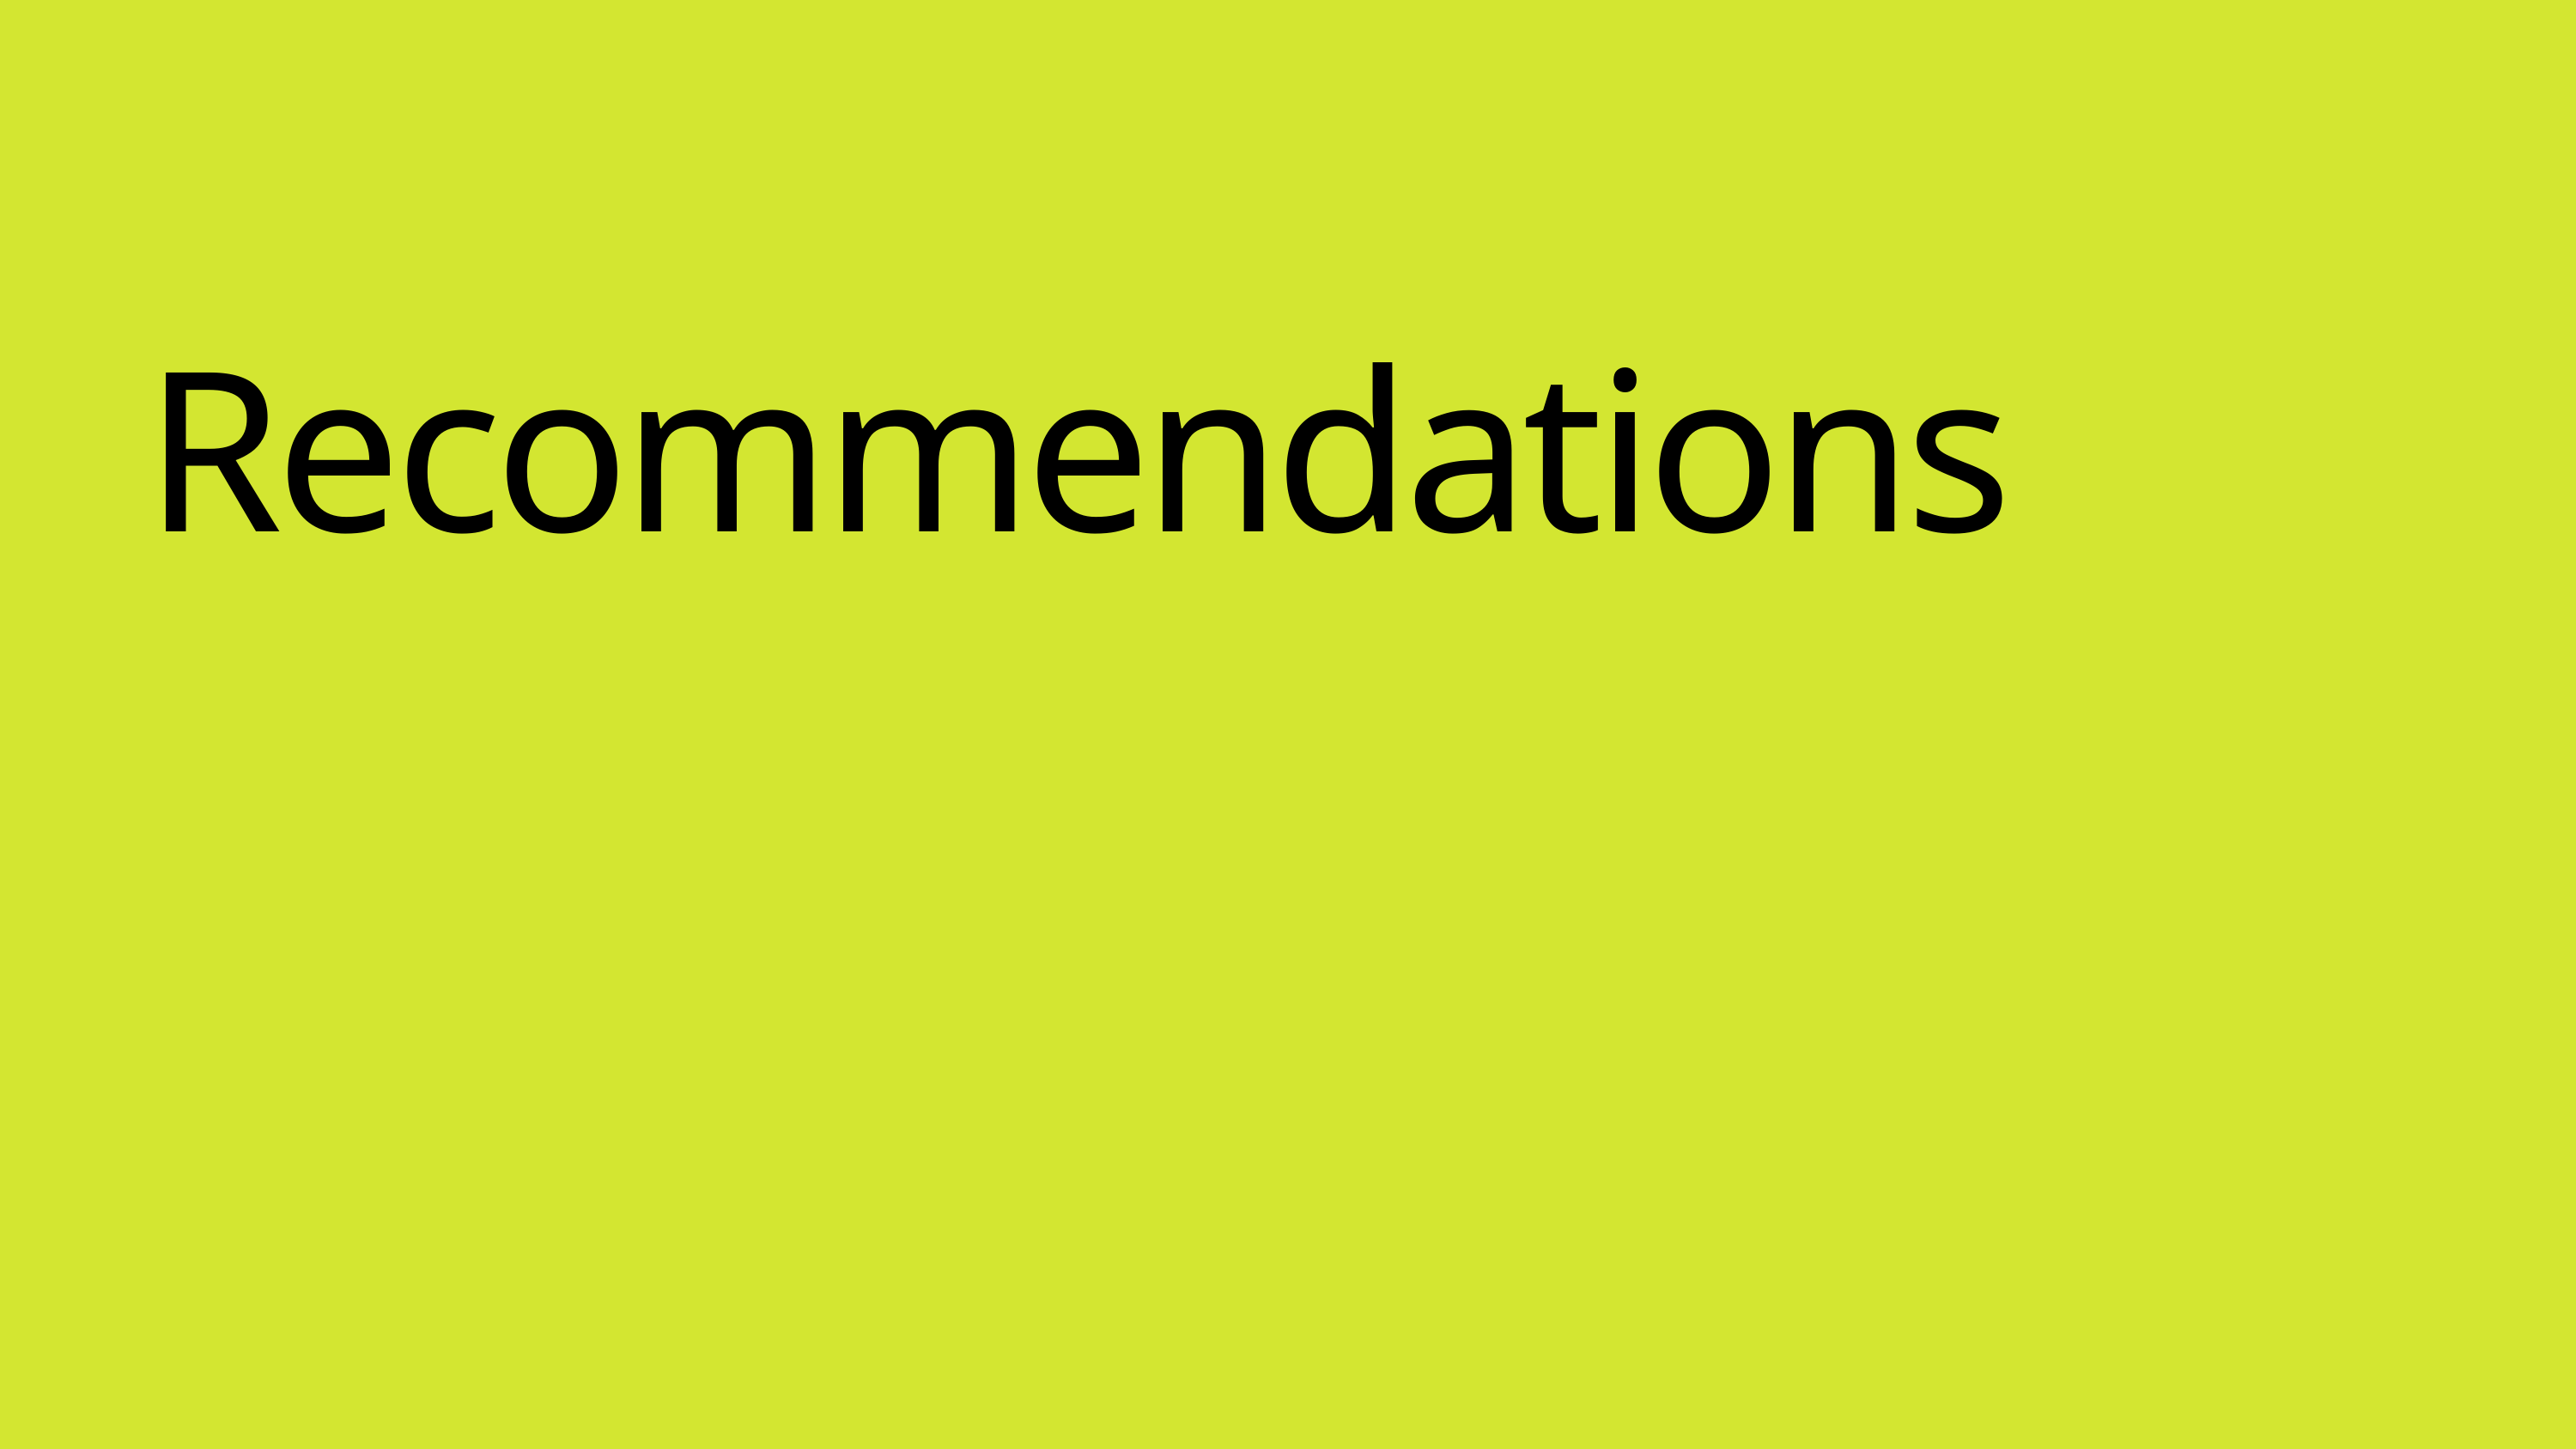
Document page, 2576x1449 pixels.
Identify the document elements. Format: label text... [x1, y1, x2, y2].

text_box Recommendations [144, 340, 2576, 577]
